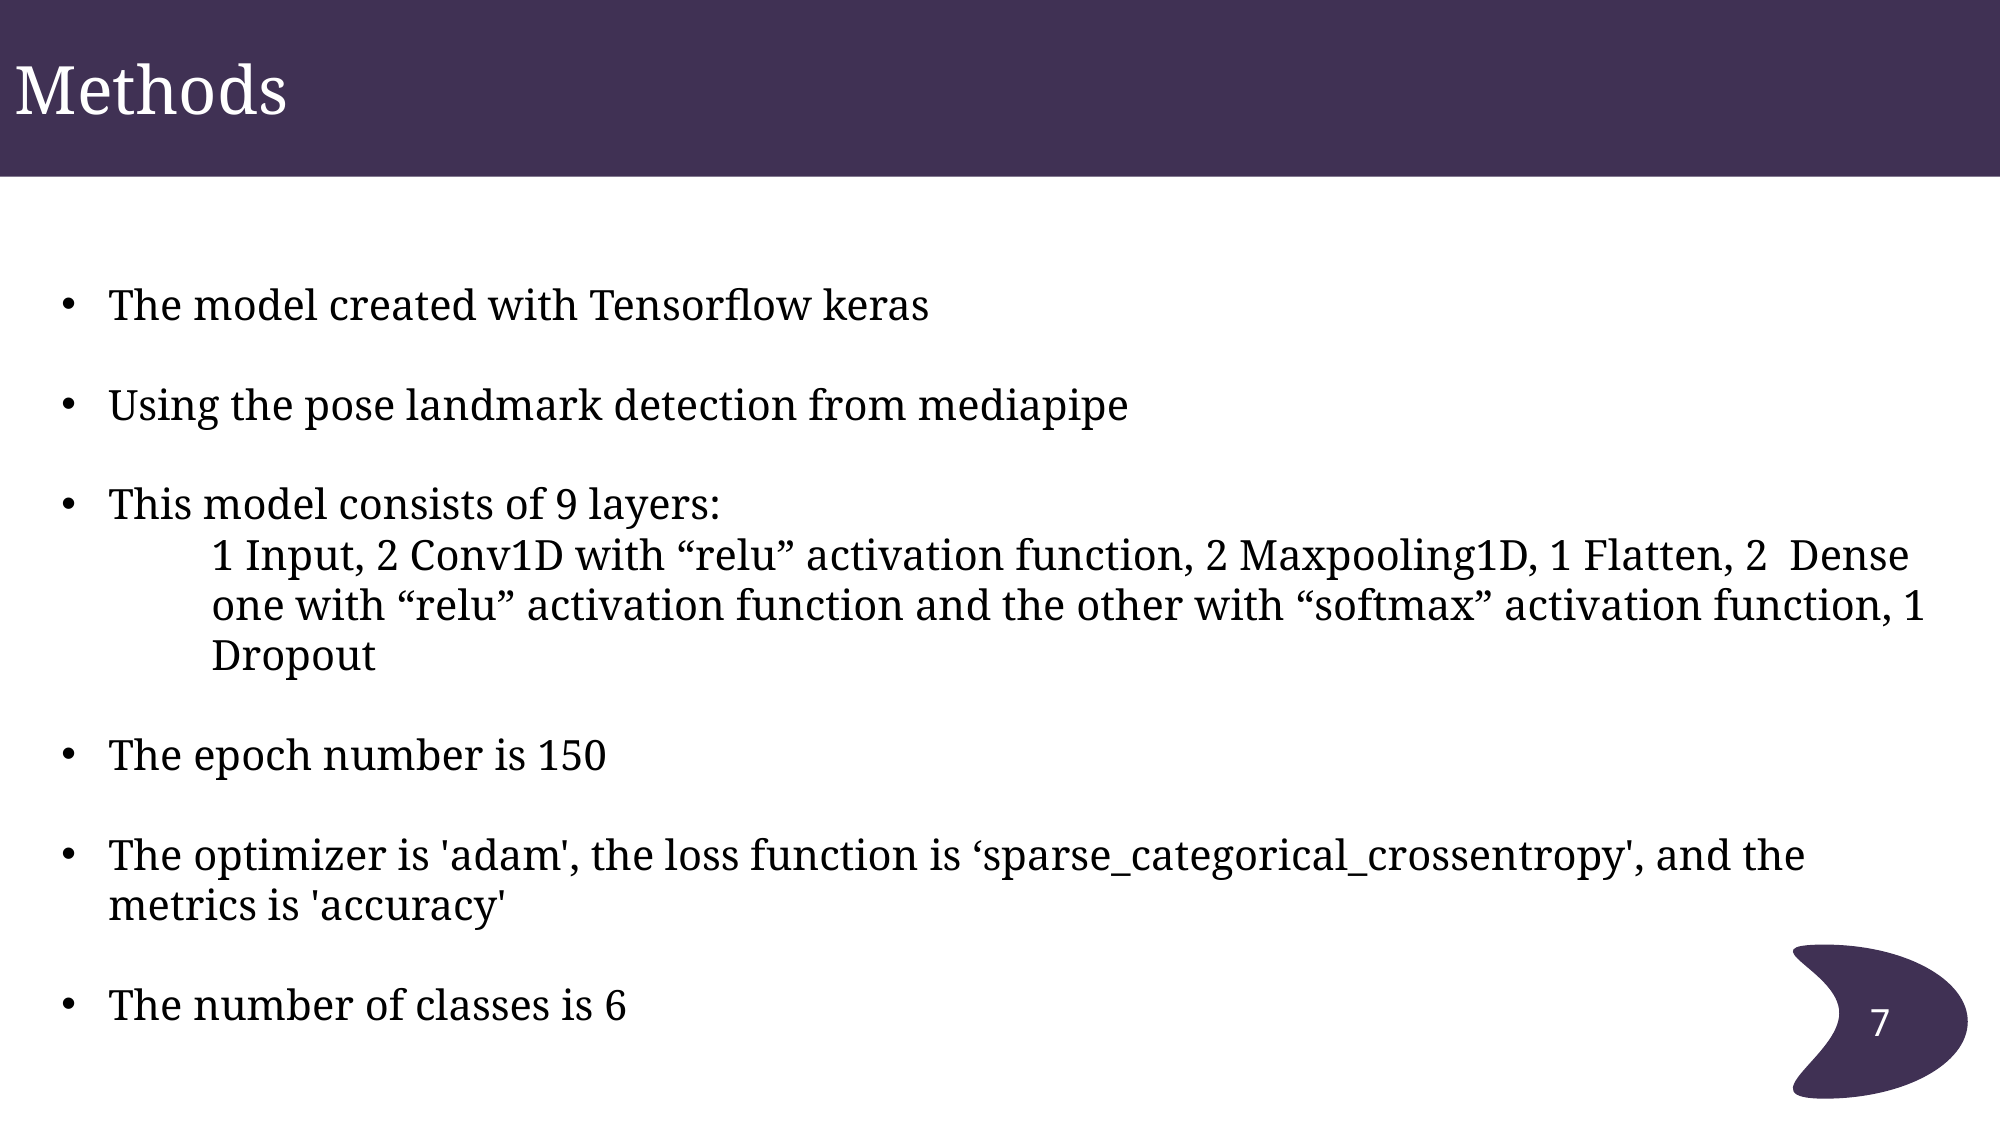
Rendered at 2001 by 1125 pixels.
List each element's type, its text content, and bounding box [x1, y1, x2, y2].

text_box 7 [1792, 944, 1968, 1099]
text_box The model created with Tensorflow keras Using the pose landmark detection from mediapipe This model consists of 9 layers: 1 Input, 2 Conv1D with “relu” activation function, 2 Maxpooling1D, 1 Flatten, 2 Dense one with “relu” activation function and the other with “softmax” activation function, 1 Dropout The epoch number is 150 The optimizer is 'adam', the loss function is ‘sparse_categorical_crossentropy', and the metrics is 'accuracy' The number of classes is 6 [46, 177, 1957, 1089]
text_box Methods [0, 0, 2000, 177]
